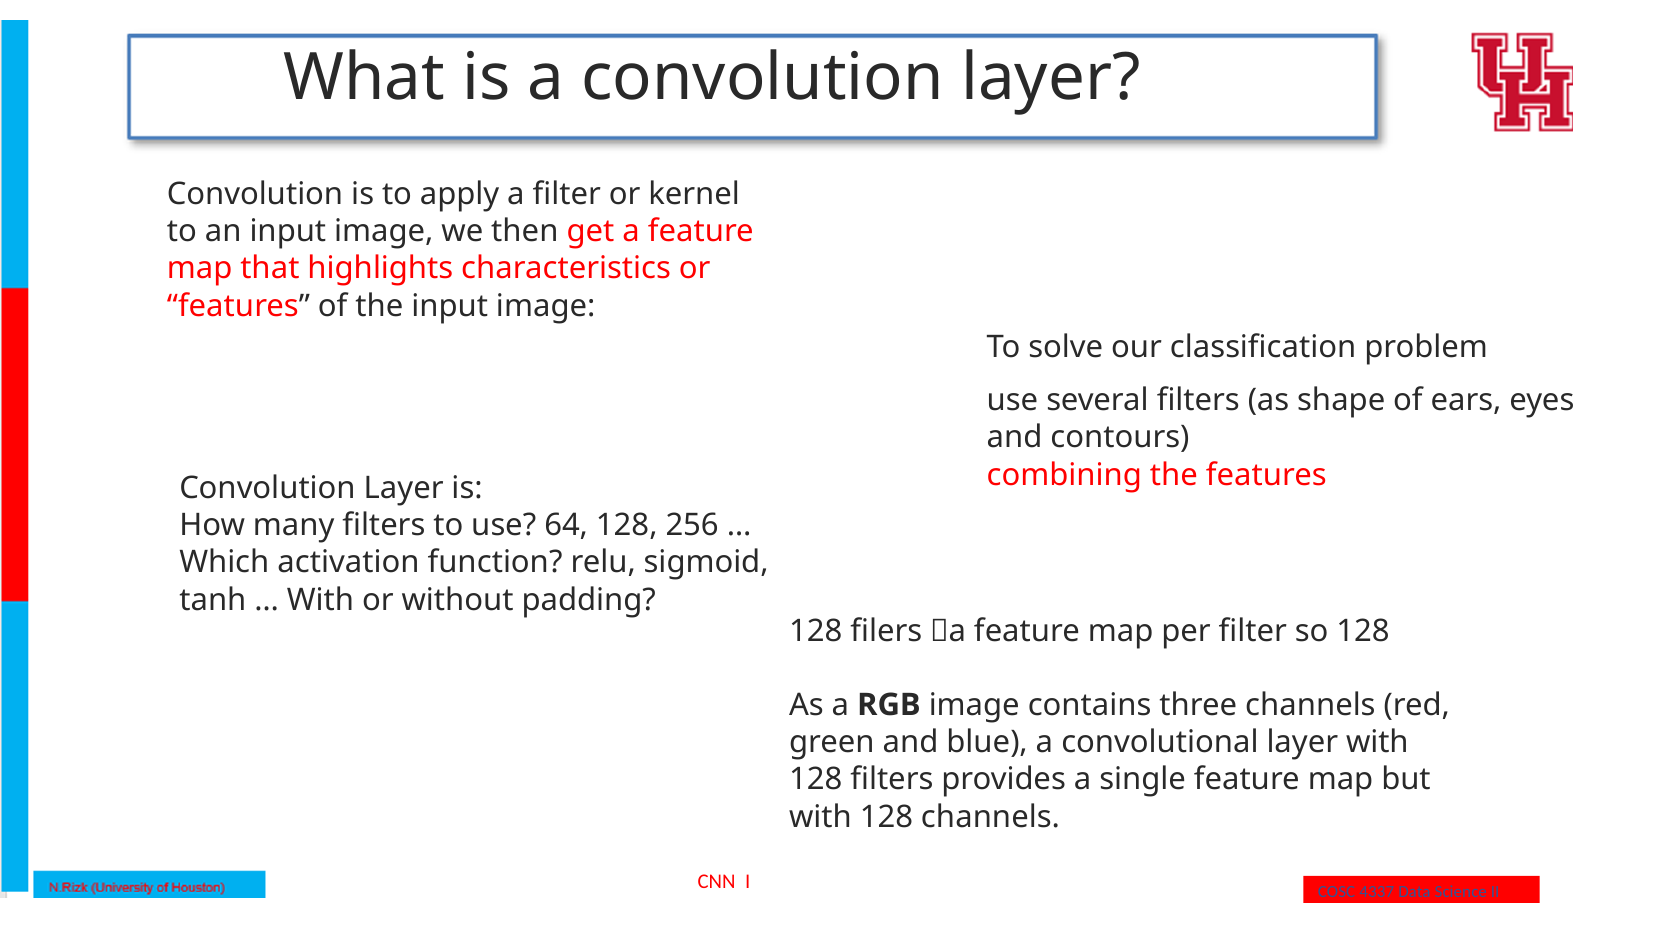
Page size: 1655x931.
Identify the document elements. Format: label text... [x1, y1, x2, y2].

text_box Convolution Layer is: How many filters to use? 64, 128, 256 … Which activation function? relu, sigmoid, tanh … With or without padding? [164, 459, 785, 624]
text_box To solve our classification problem [971, 319, 1592, 371]
picture [172, 883, 183, 891]
picture [63, 883, 87, 891]
picture [102, 883, 152, 894]
text_box What is a convolution layer? [268, 26, 1386, 182]
picture [159, 883, 168, 891]
text_box 128 filers a feature map per filter so 128 As a RGB image contains three channels (red, green and blue), a convolutional layer with 128 filters provides a single feature map but with 128 channels. [774, 602, 1468, 841]
text_box use several filters (as shape of ears, eyes and contours) combining the features [971, 371, 1592, 536]
picture [208, 885, 218, 891]
picture [92, 883, 98, 894]
text_box Convolution is to apply a filter or kernel to an input image, we then get a feature map that highlights characteristics or “features” of the input image: [152, 166, 773, 330]
picture [50, 883, 58, 891]
picture [0, 20, 1573, 898]
picture [193, 884, 207, 891]
